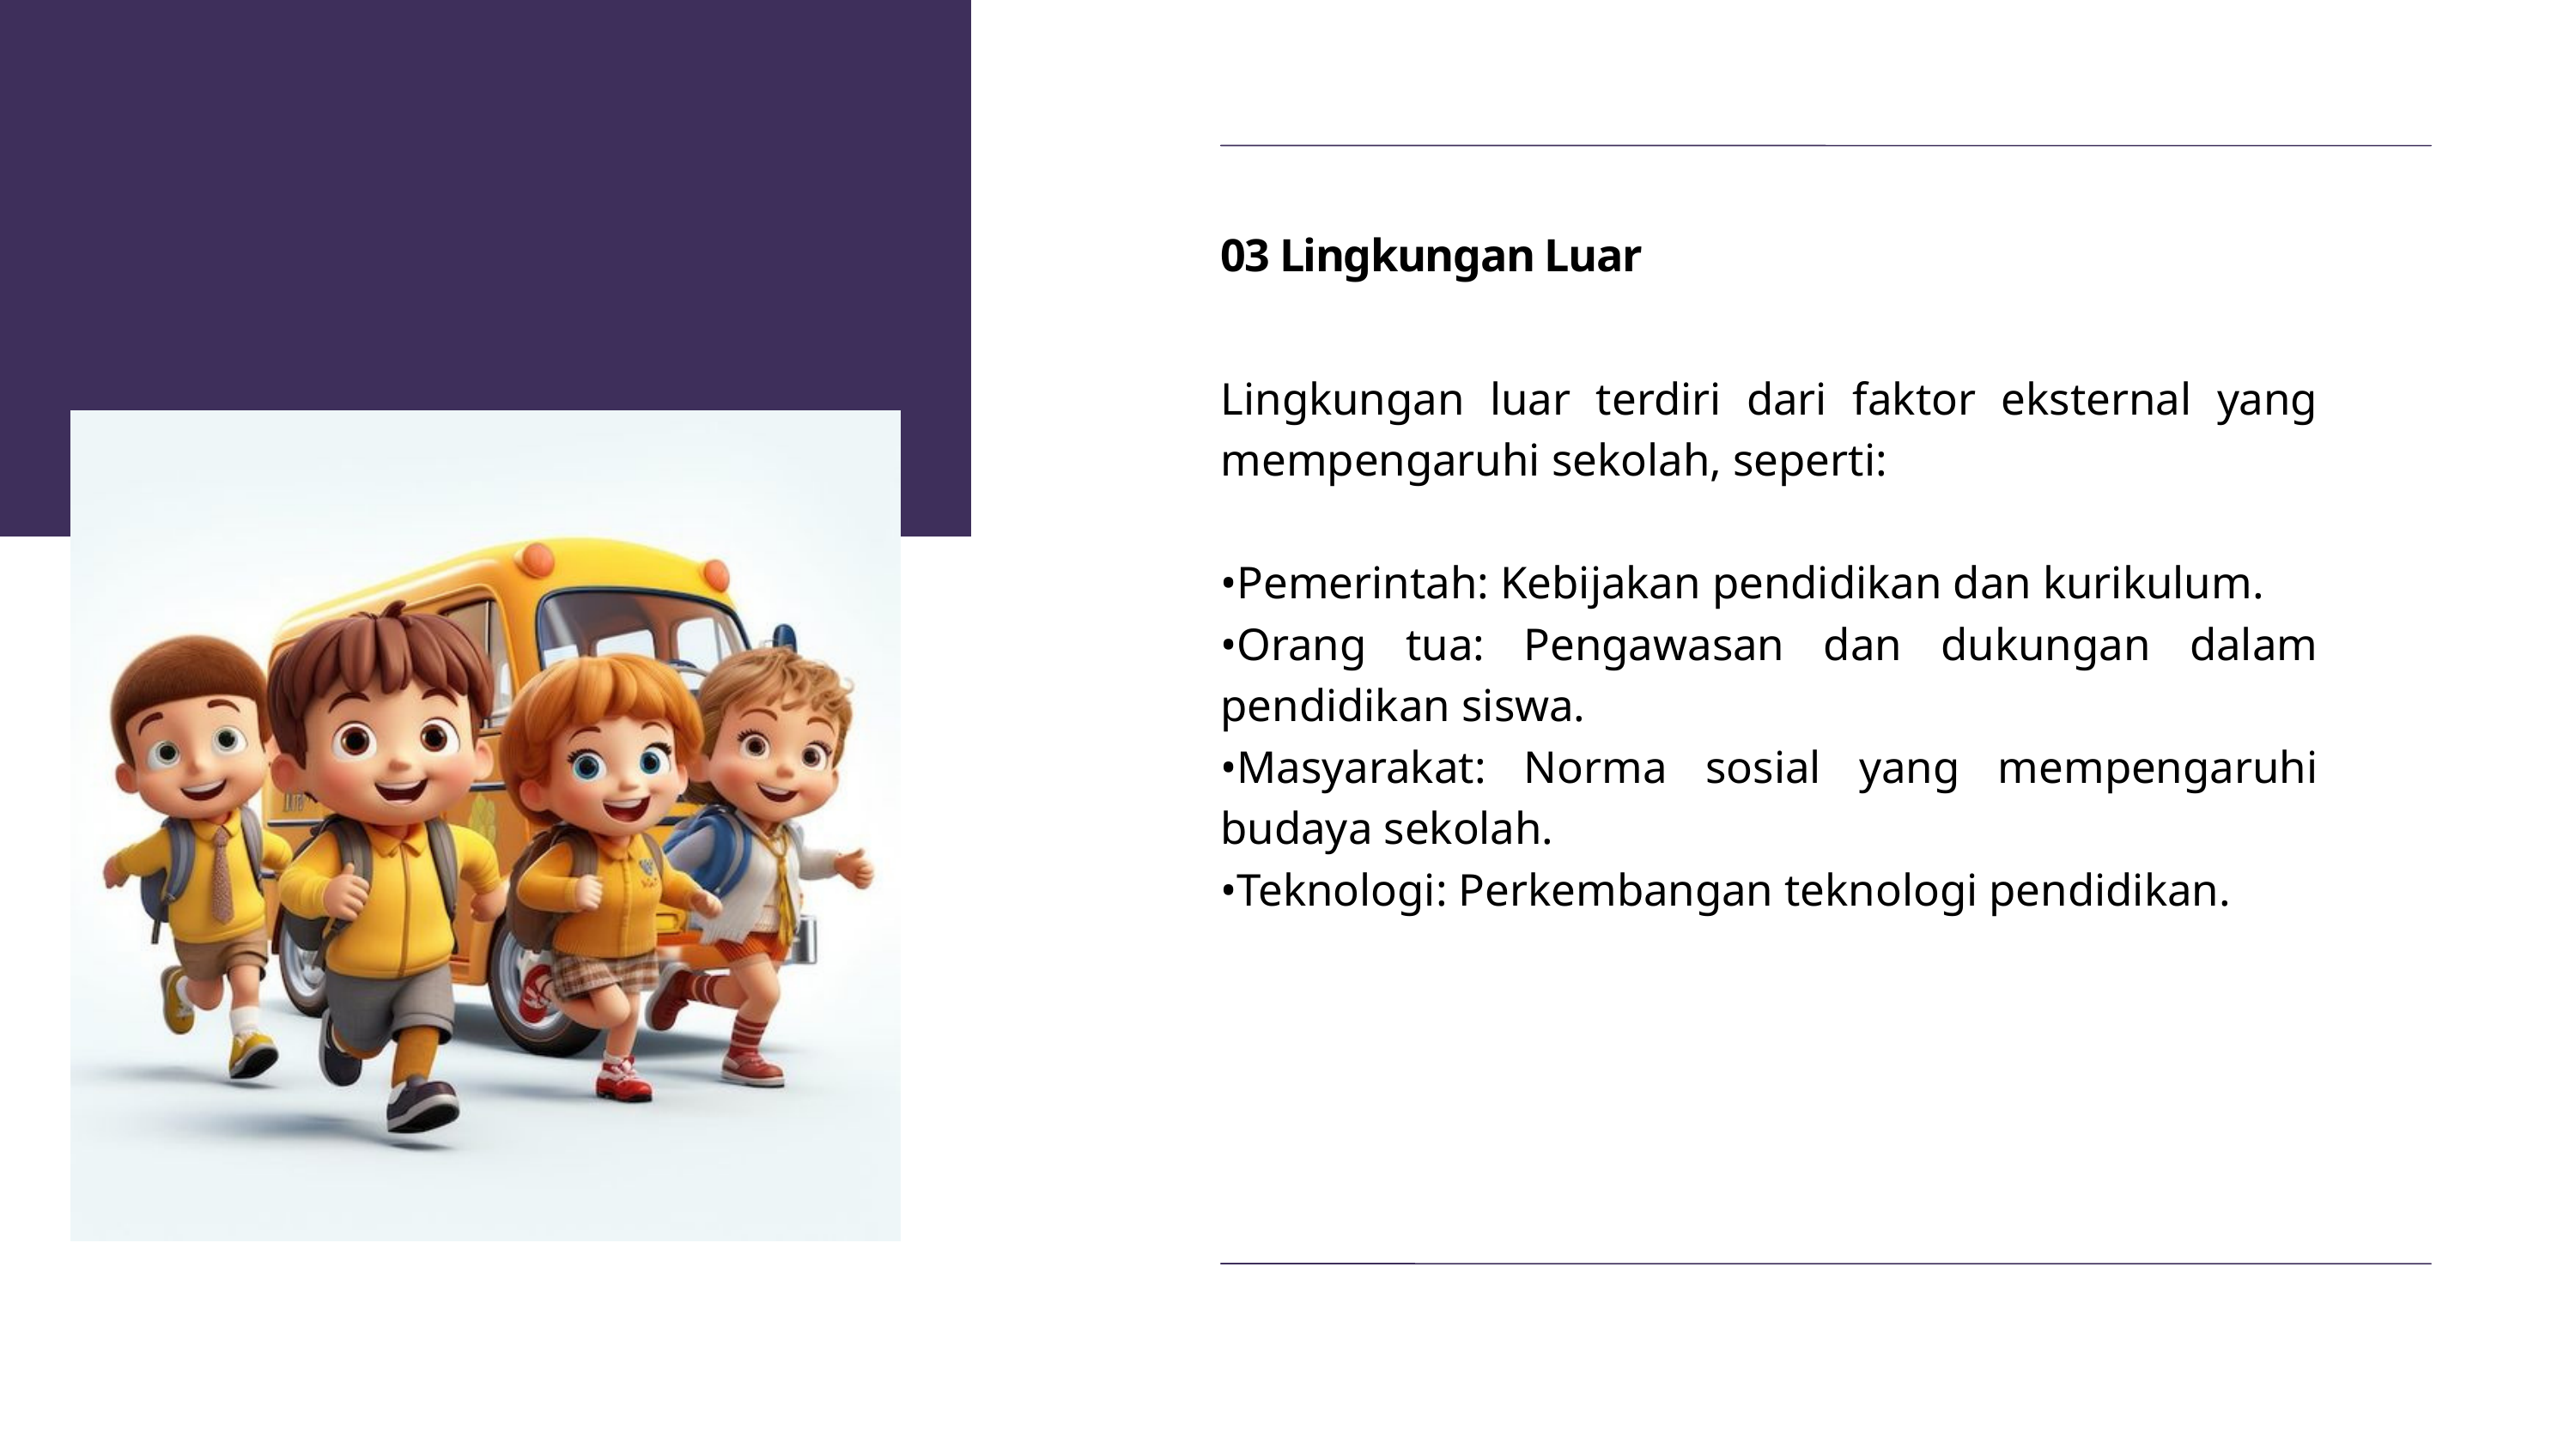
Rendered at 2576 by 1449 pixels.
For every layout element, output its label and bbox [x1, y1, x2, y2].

text_box [1220, 225, 2319, 967]
text_box [0, 0, 971, 537]
text_box [70, 410, 901, 1241]
